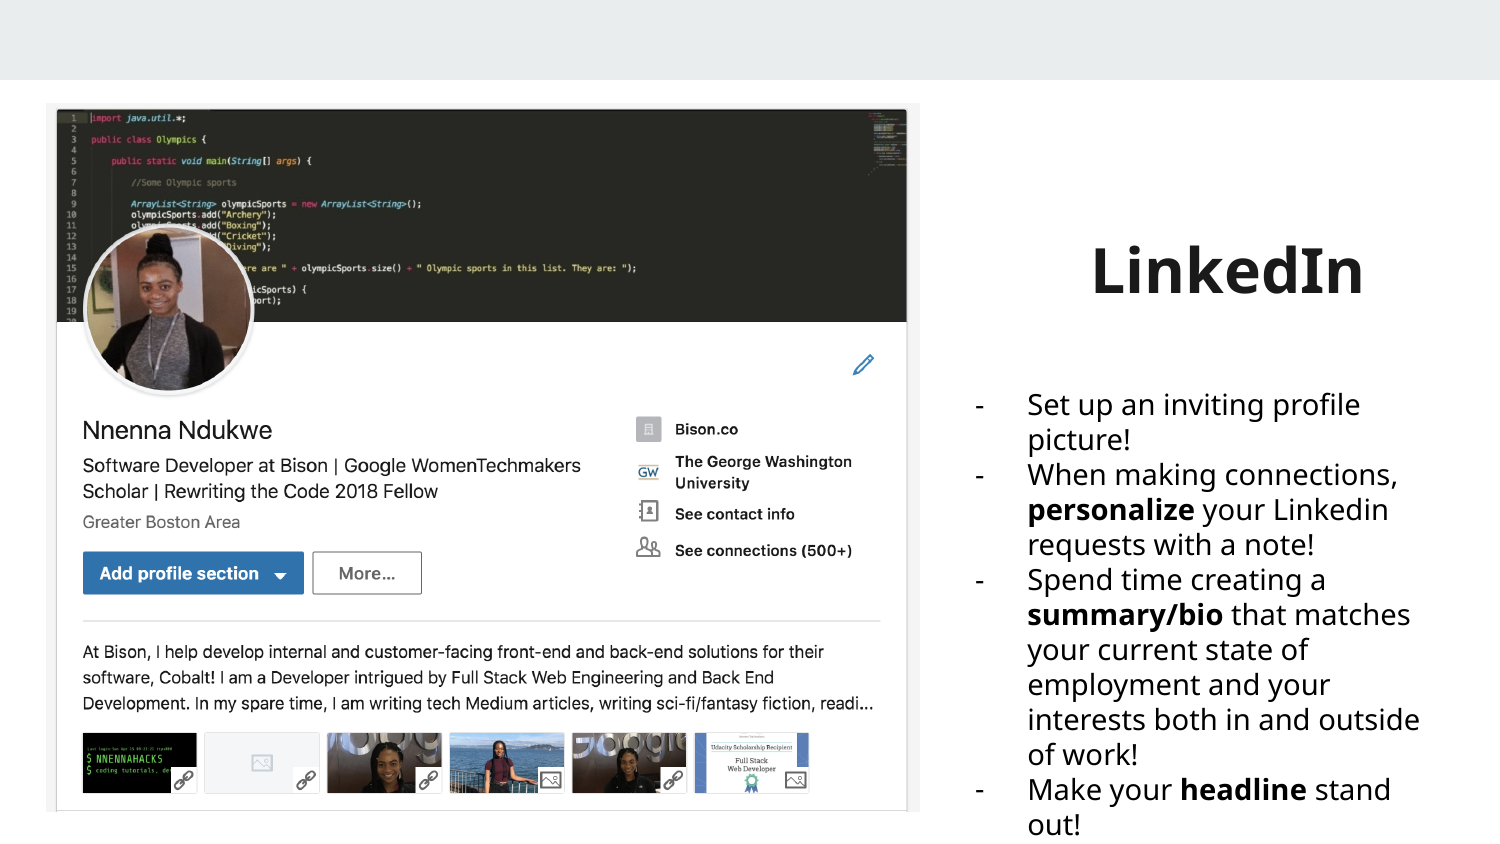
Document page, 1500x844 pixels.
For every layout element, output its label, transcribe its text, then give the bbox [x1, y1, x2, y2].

title LinkedIn [983, 216, 1381, 305]
list Set up an inviting profile picture! When making connections, personalize your Linkedin requests with a note! Spend time creating a summary/bio that matches your current state of employment and your interests both in and outside of work! Make your headline stand out! [937, 371, 1468, 812]
picture [46, 102, 920, 812]
